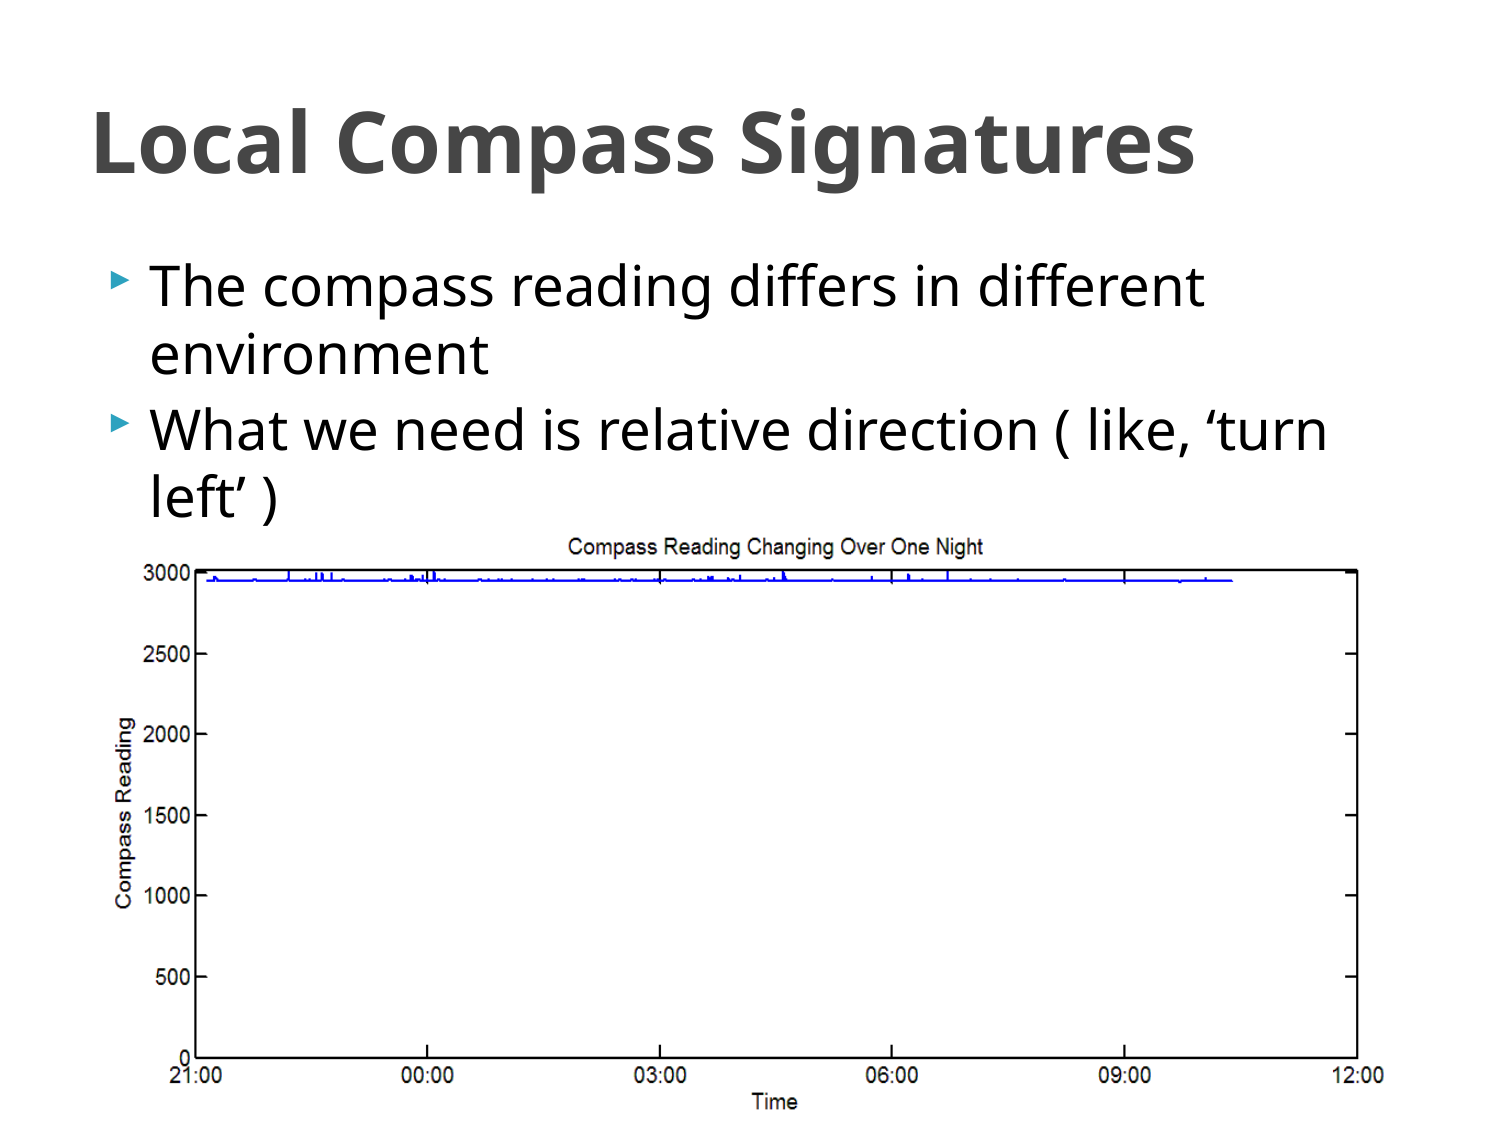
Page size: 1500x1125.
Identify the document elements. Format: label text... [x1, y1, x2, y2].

title Local Compass Signatures [75, 45, 1425, 233]
list The compass reading differs in different environment What we need is relative direction ( like, ‘turn left’ ) [75, 243, 1425, 527]
picture [0, 527, 1500, 1125]
